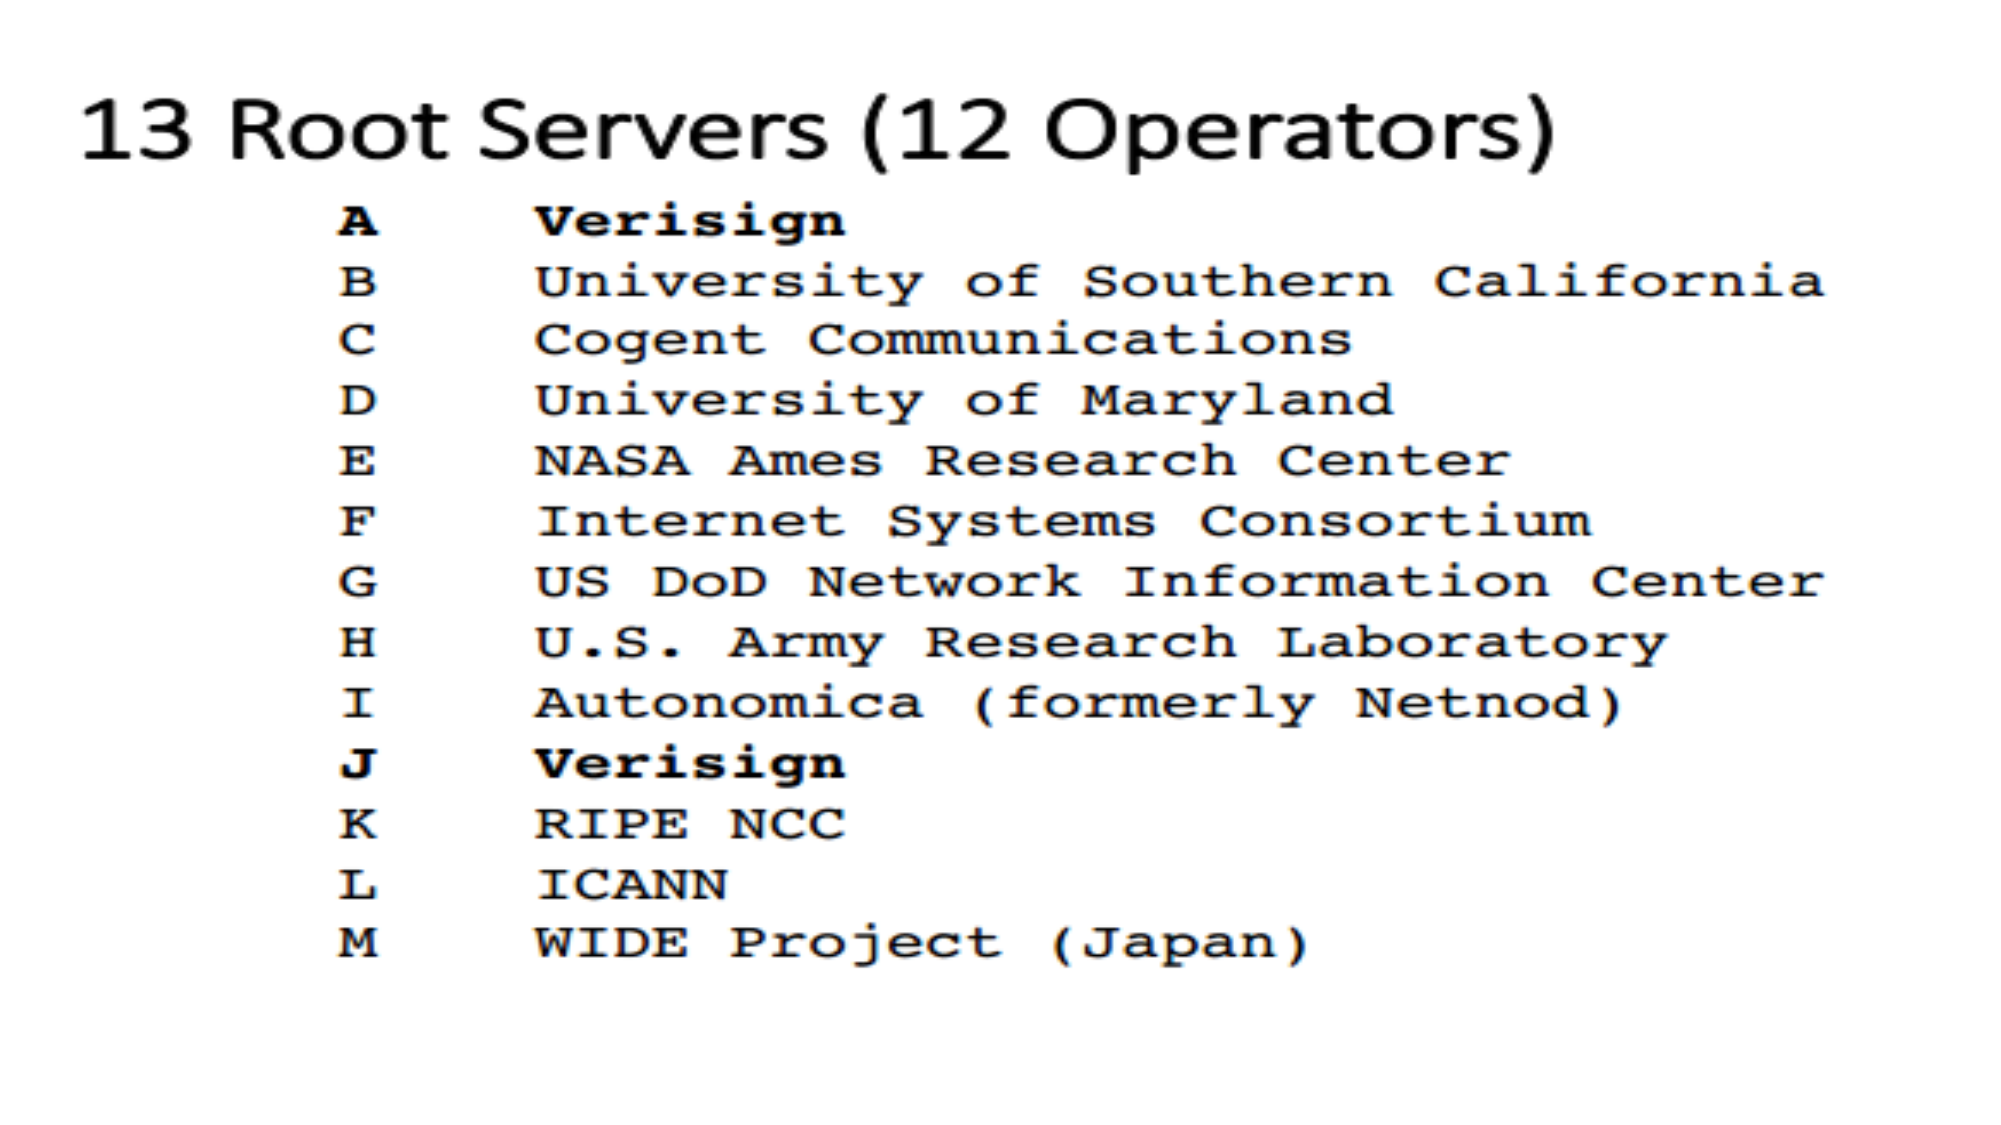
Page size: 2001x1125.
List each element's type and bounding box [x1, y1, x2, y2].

picture [35, 44, 2000, 1006]
